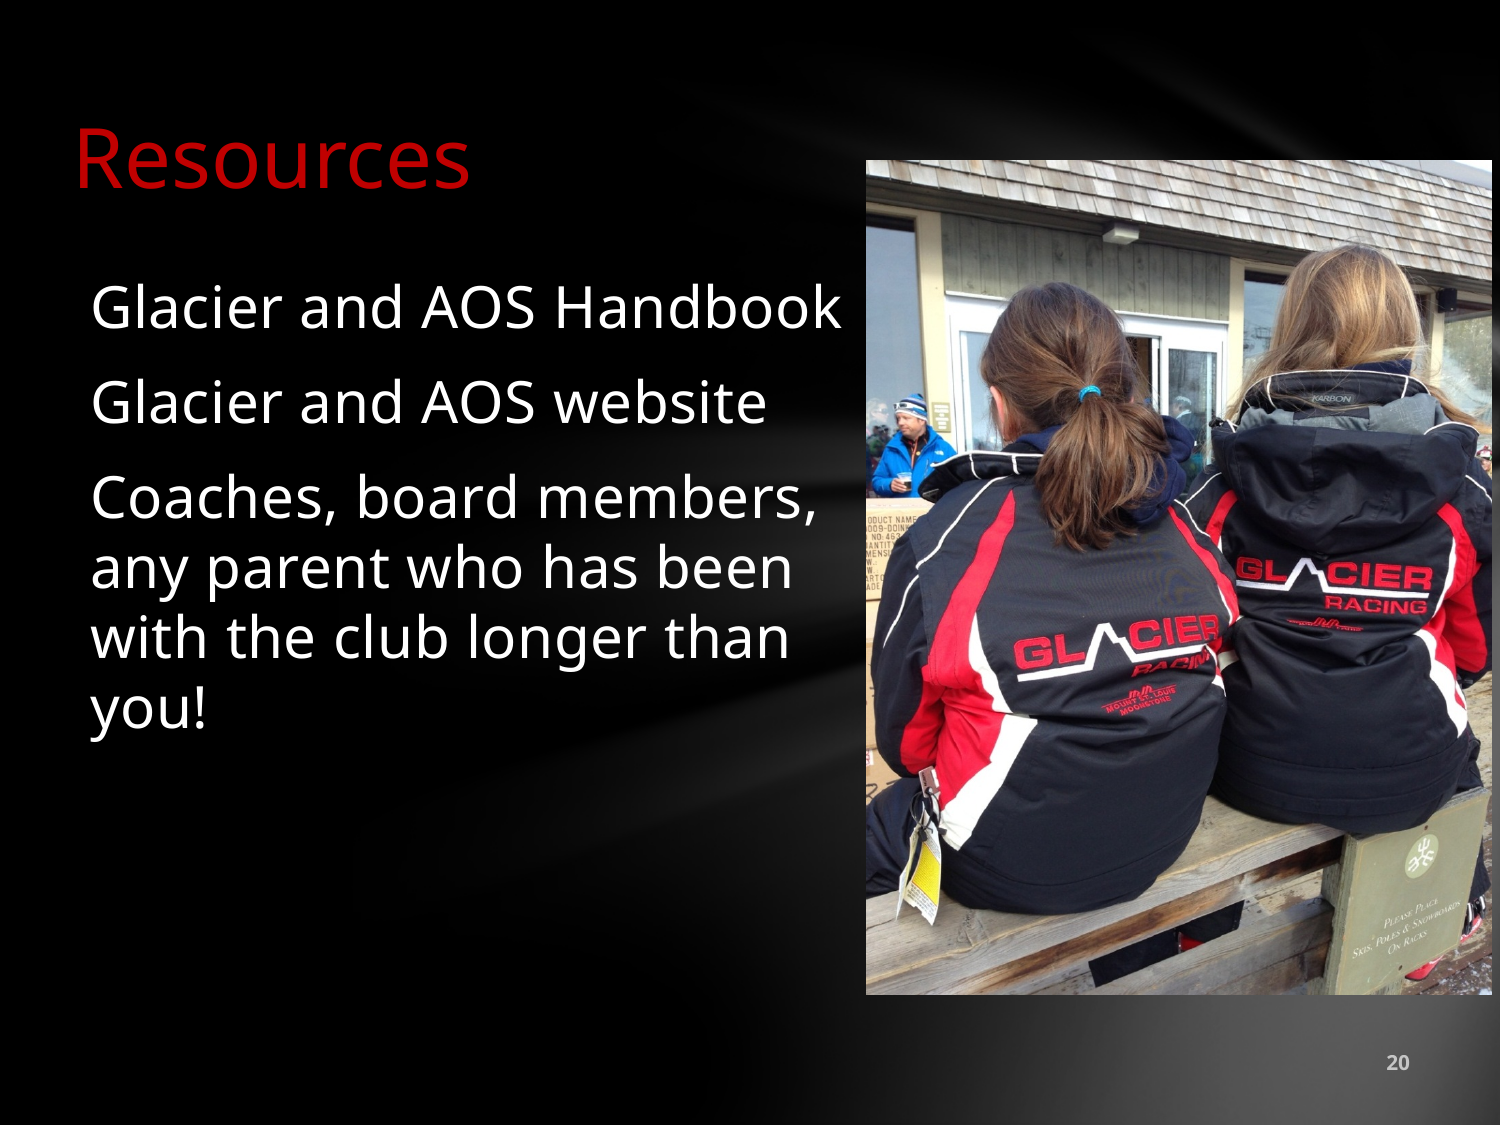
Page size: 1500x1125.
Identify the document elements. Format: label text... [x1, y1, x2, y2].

picture [866, 160, 1492, 995]
slide_number 20 [1074, 1024, 1425, 1103]
title Resources [57, 37, 1318, 213]
list Glacier and AOS Handbook Glacier and AOS website Coaches, board members, any parent who has been with the club longer than you! [75, 262, 863, 1005]
